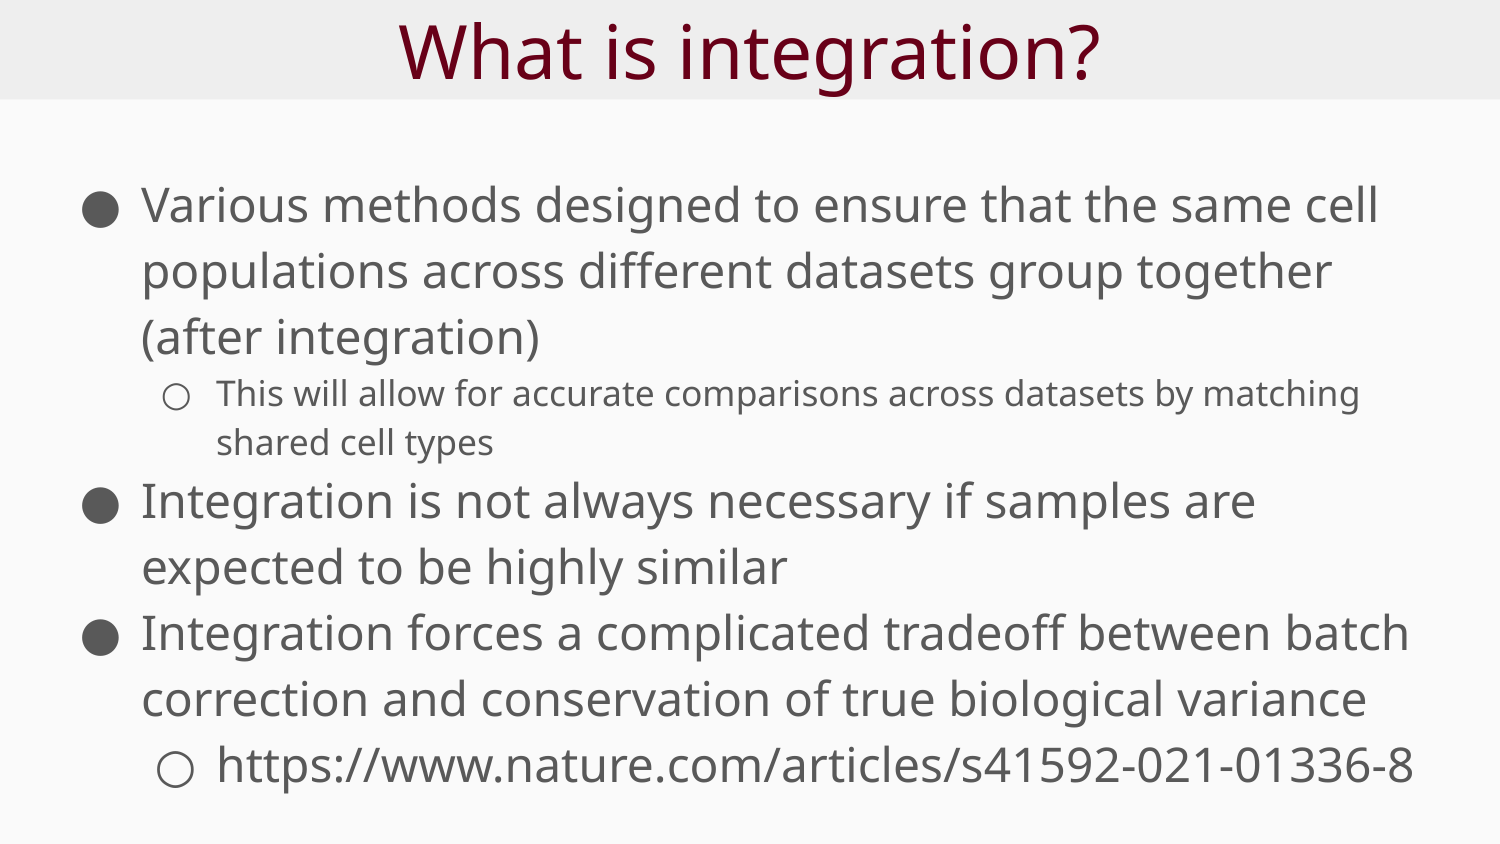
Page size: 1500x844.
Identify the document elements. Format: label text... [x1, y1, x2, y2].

title What is integration? [0, 0, 1500, 100]
list Various methods designed to ensure that the same cell populations across different datasets group together (after integration) This will allow for accurate comparisons across datasets by matching shared cell types Integration is not always necessary if samples are expected to be highly similar Integration forces a complicated tradeoff between batch correction and conservation of true biological variance https://www.nature.com/articles/s41592-021-01336-8 [51, 151, 1449, 765]
